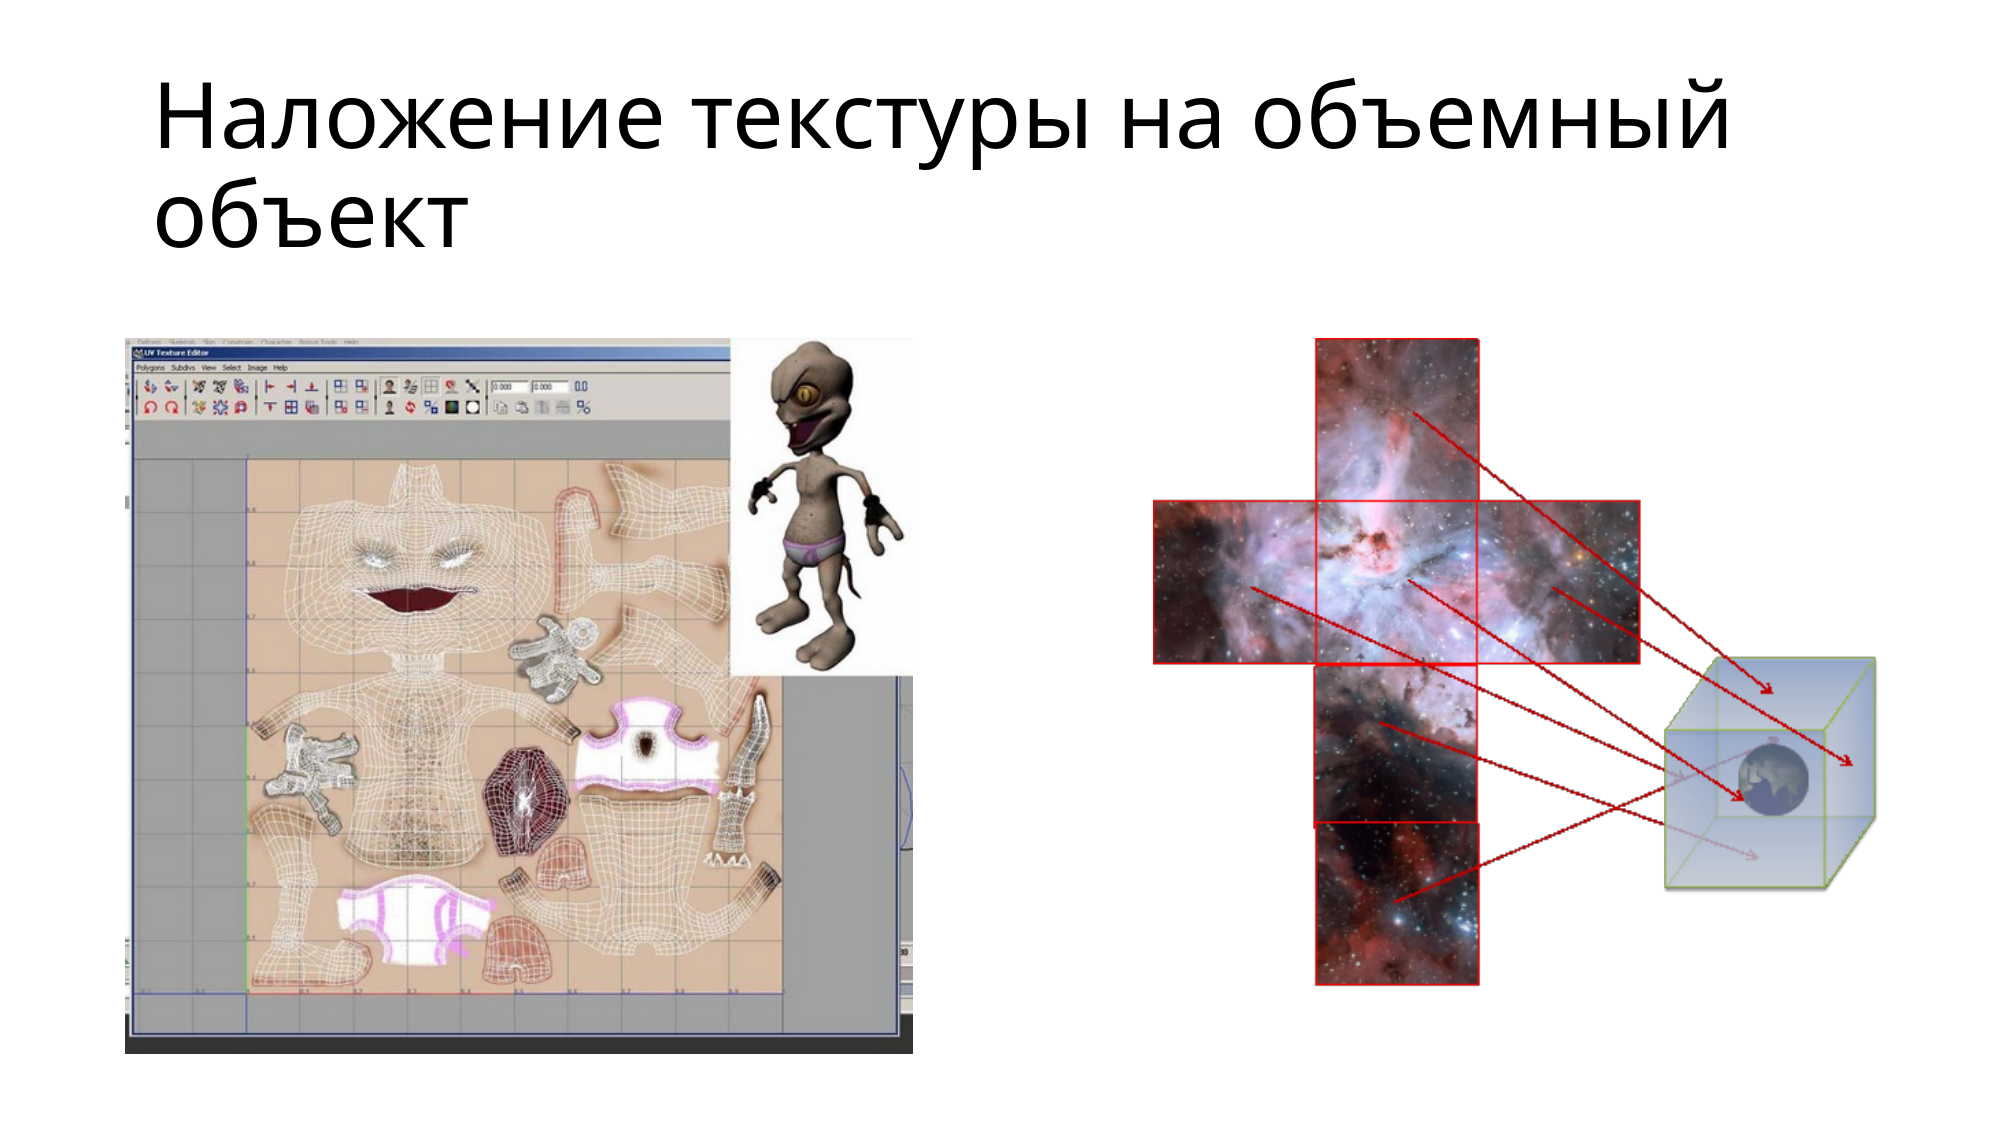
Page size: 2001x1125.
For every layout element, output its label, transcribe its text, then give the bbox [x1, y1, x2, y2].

picture [1153, 338, 1883, 988]
title Наложение текстуры на объемный объект [137, 59, 1863, 278]
picture [125, 338, 914, 1054]
